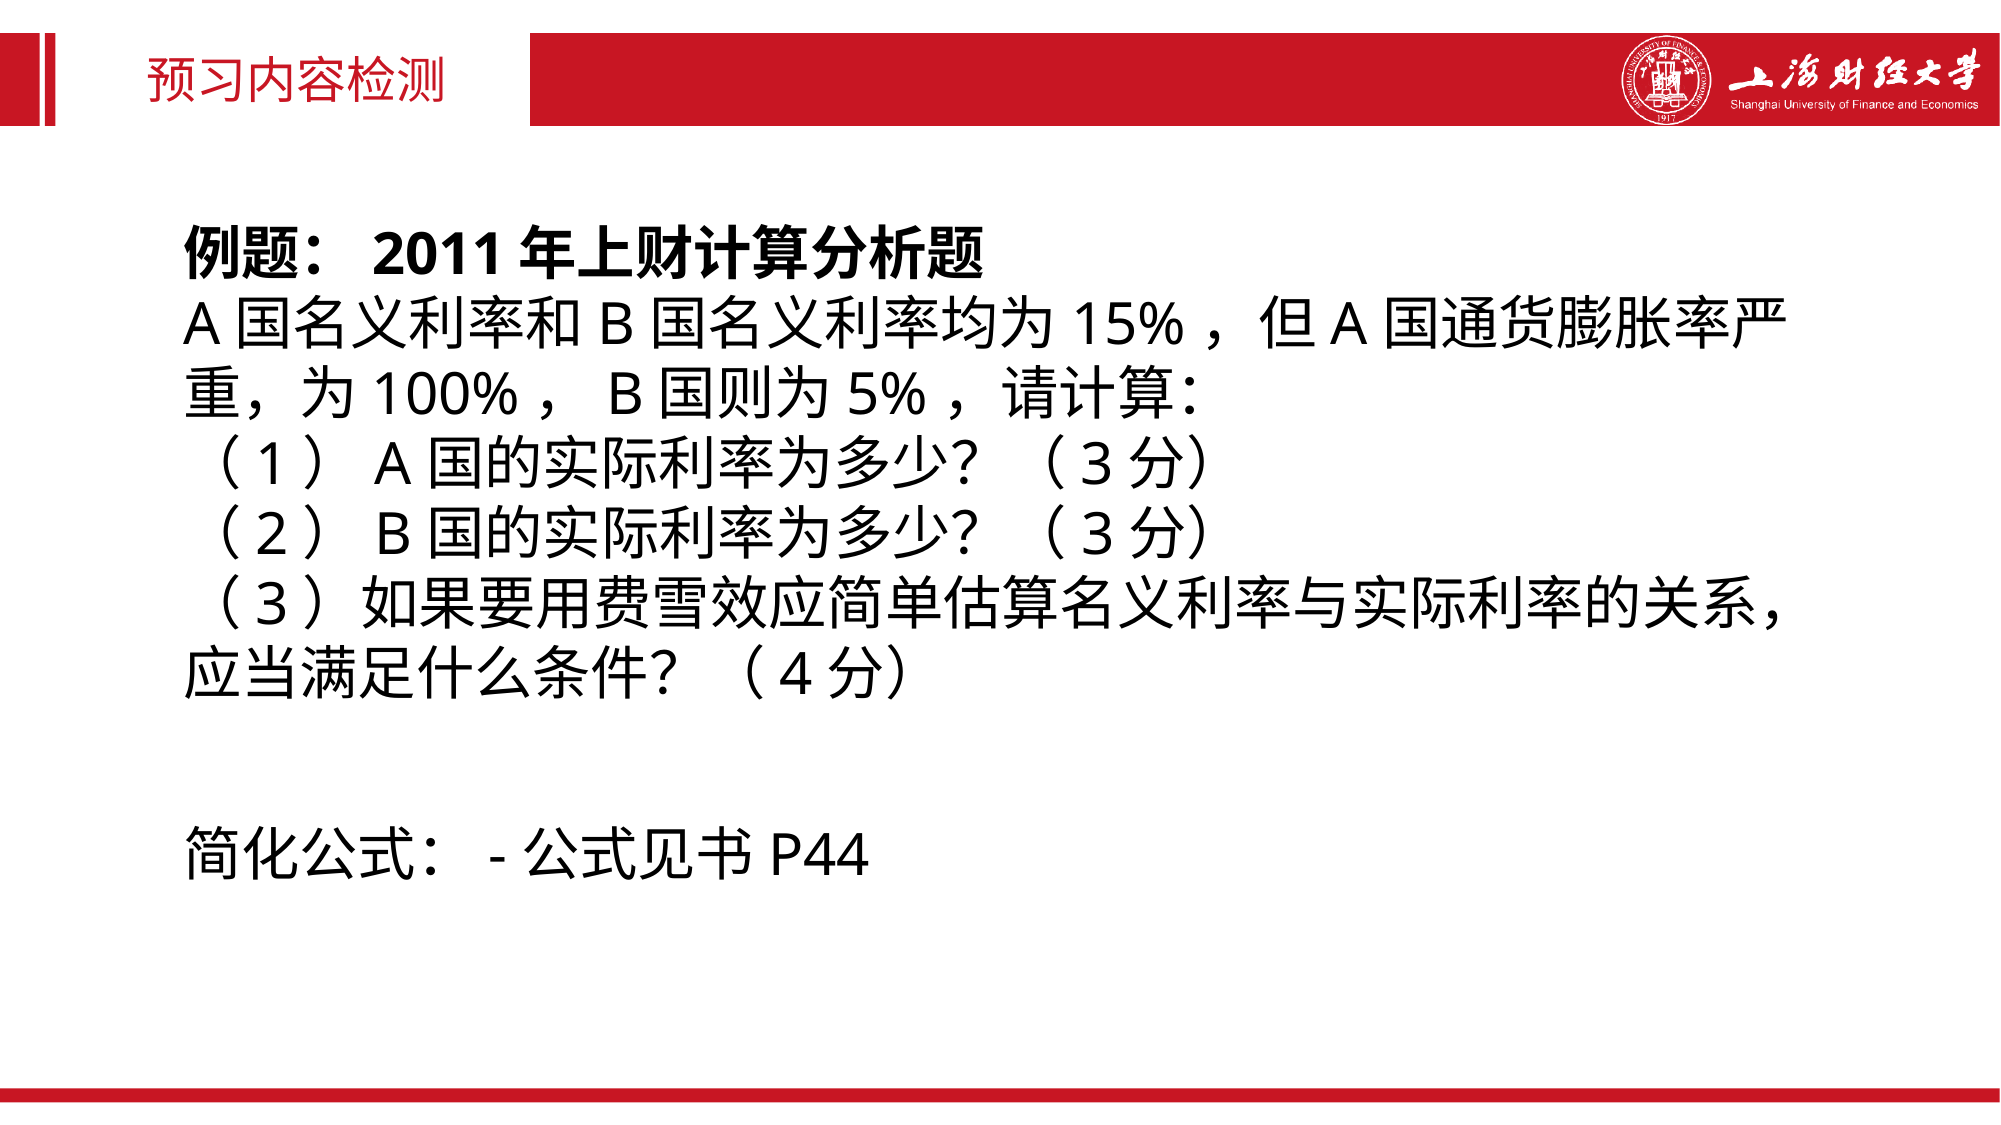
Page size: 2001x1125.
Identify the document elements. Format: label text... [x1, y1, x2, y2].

picture [1595, 0, 2000, 172]
text_box 预习内容检测 [131, 41, 462, 116]
text_box 例题：2011年上财计算分析题 A国名义利率和B国名义利率均为15%，但A国通货膨胀率严重，为100%，B国则为5%，请计算： （1）A国的实际利率为多少？（3分） （2）B国的实际利率为多少？（3分） （3）如果要用费雪效应简单估算名义利率与实际利率的关系，应当满足什么条件？（4分） [168, 209, 1832, 714]
